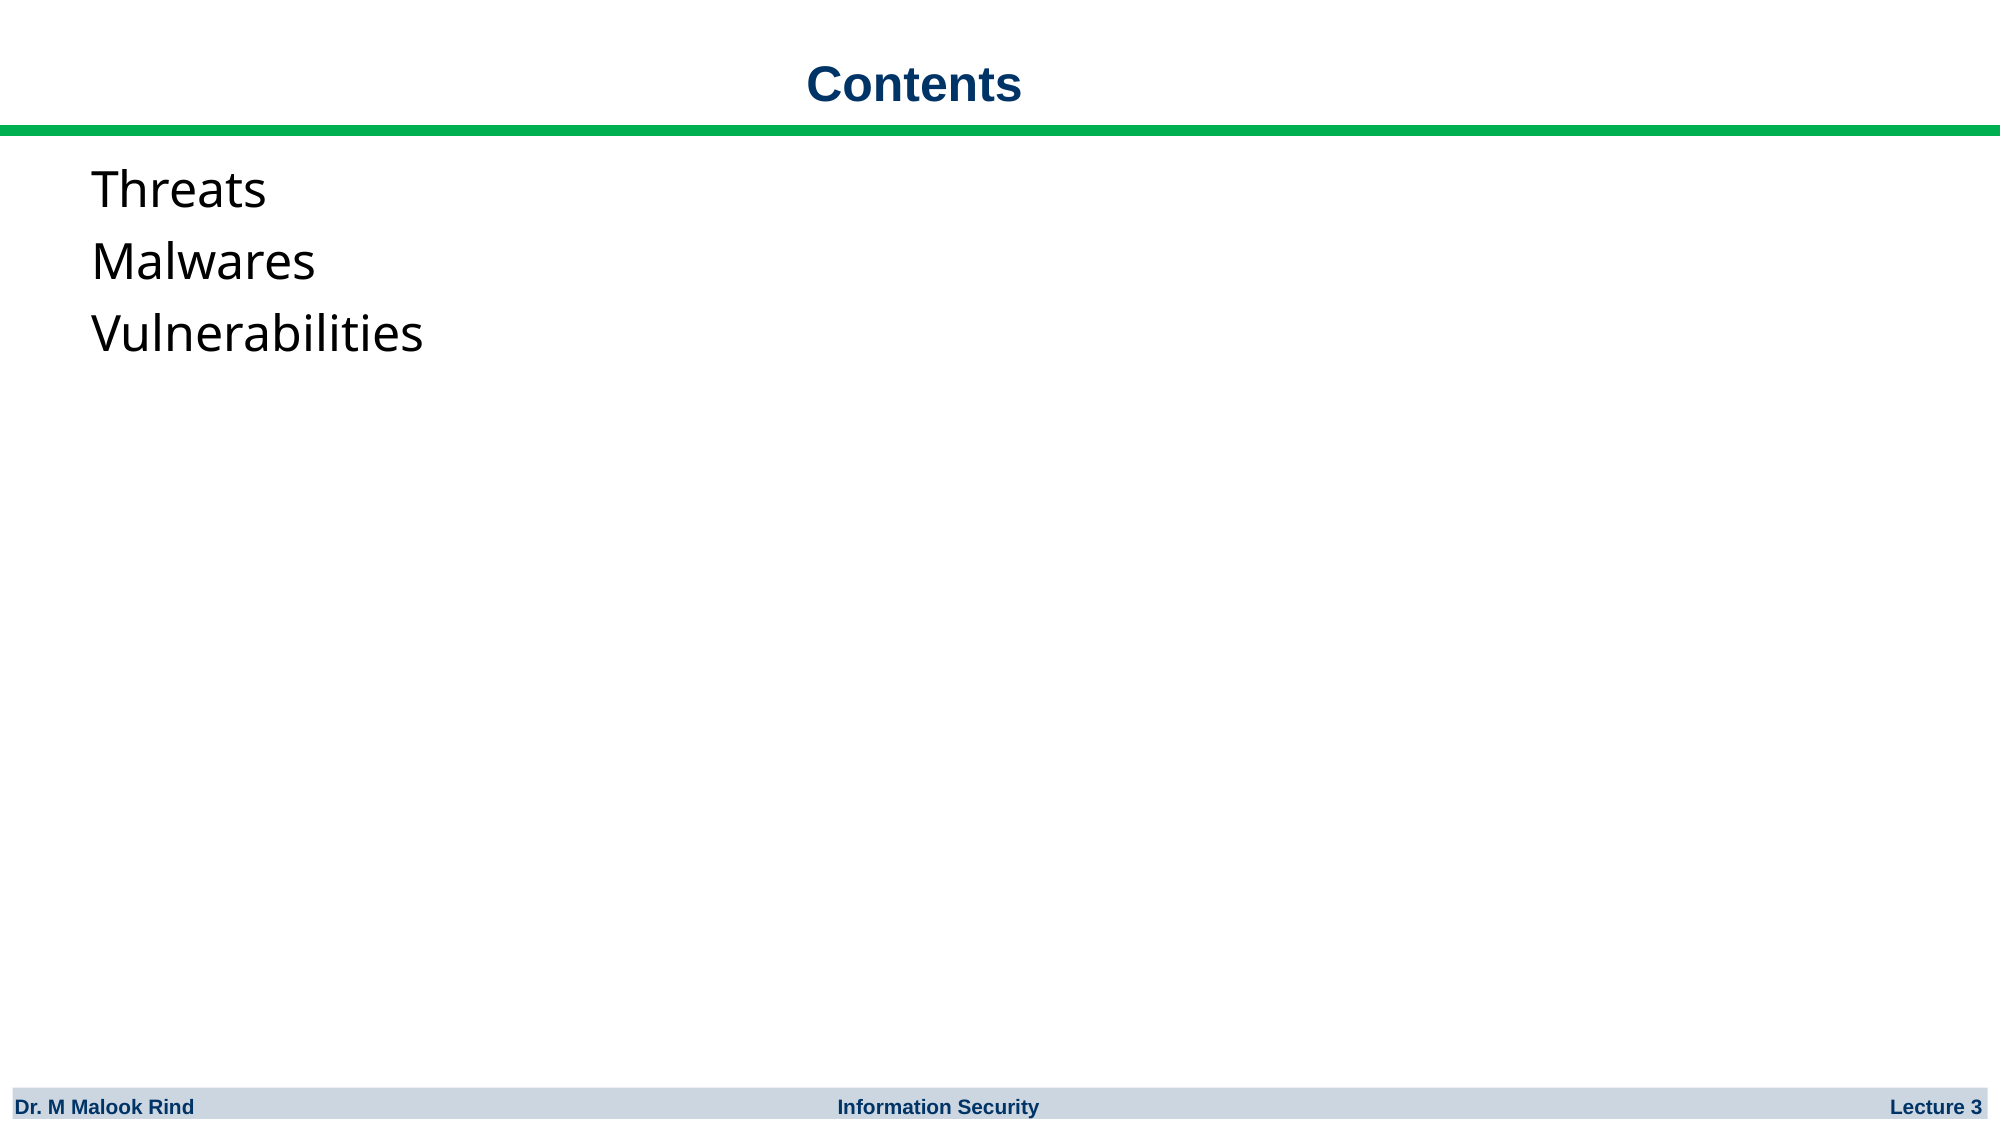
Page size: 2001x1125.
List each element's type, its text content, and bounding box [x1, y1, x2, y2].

text_box [12, 1087, 1988, 1091]
text_box Dr. M Malook Rind Information Security Lecture 3 [12, 1091, 1988, 1125]
text_box Threats Malwares Vulnerabilities [75, 149, 1763, 525]
text_box [0, 125, 2000, 136]
title Contents [806, 50, 1082, 112]
